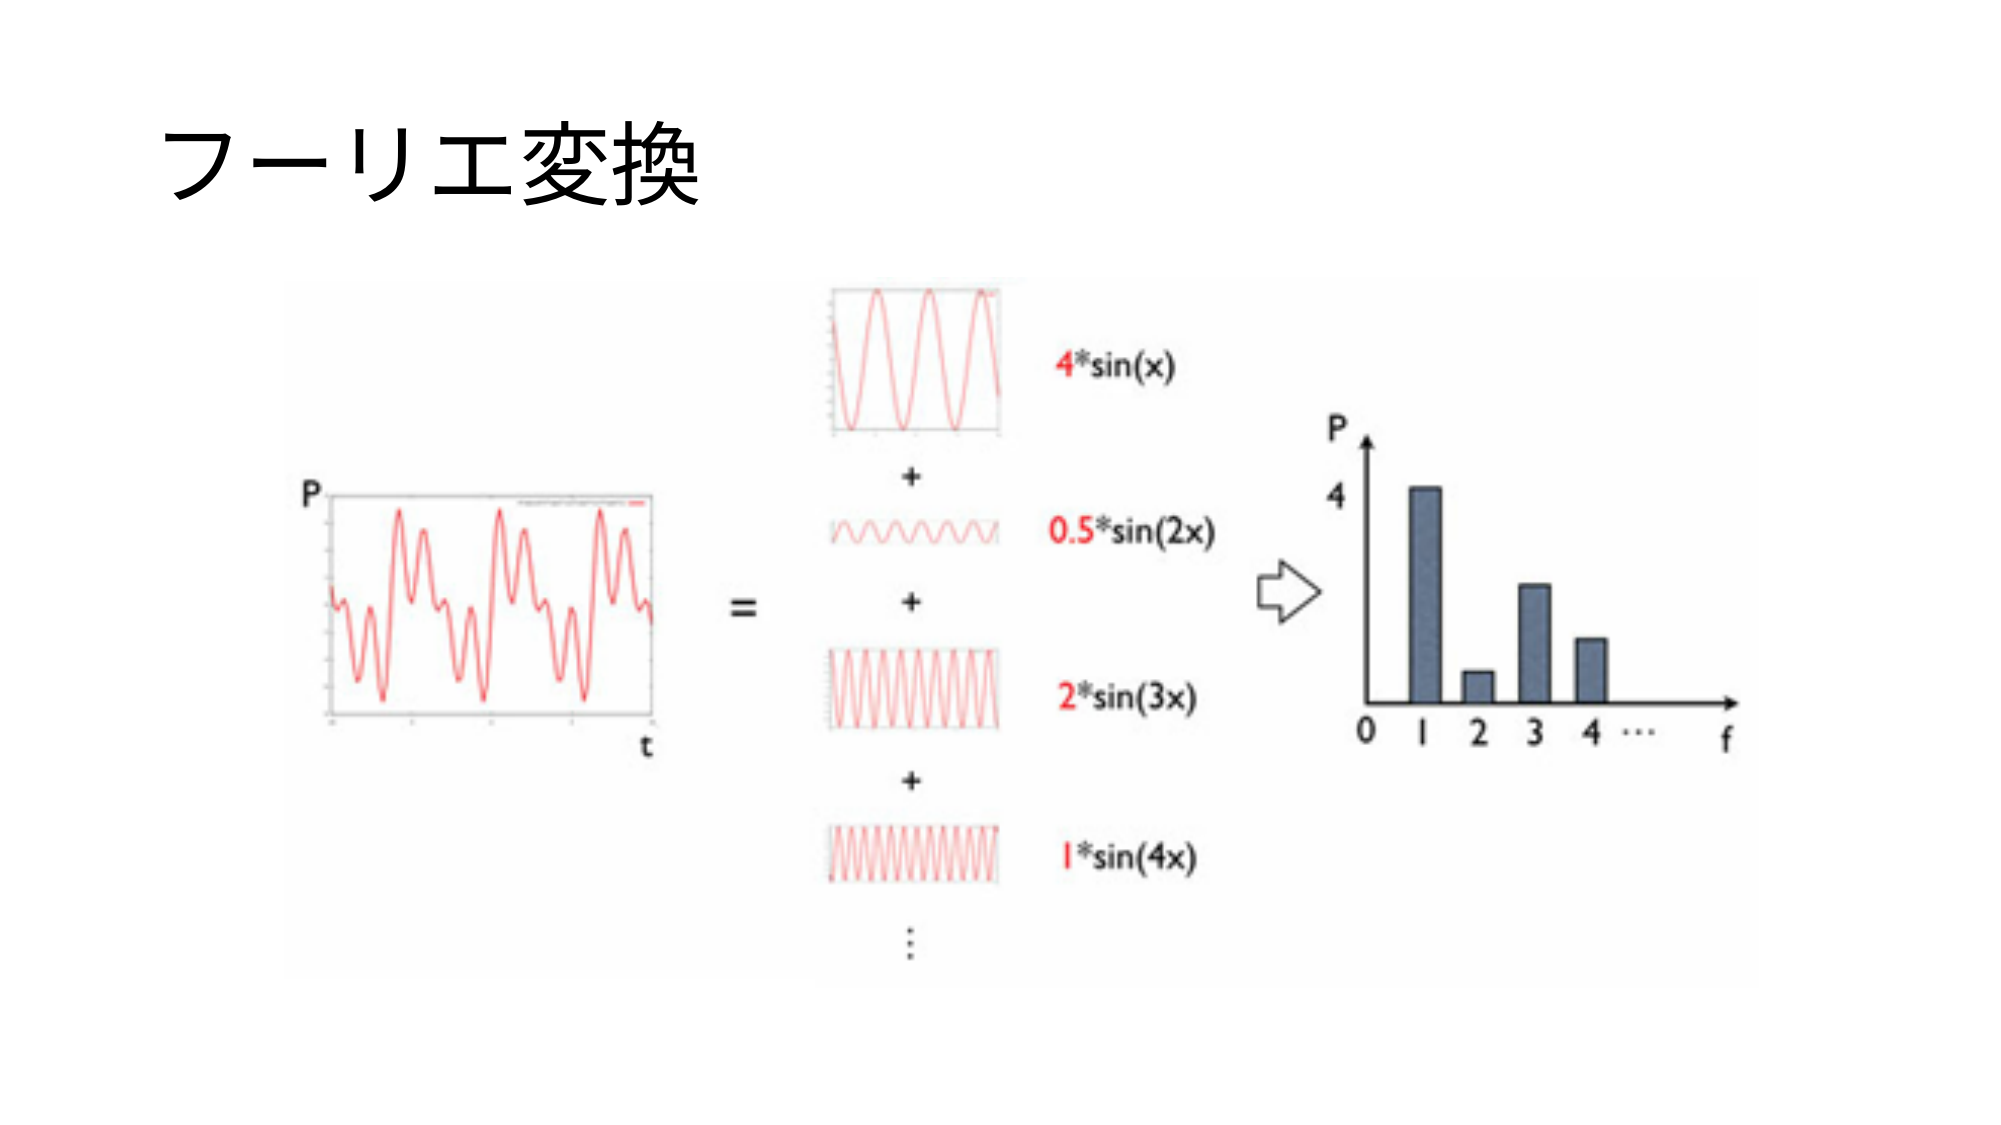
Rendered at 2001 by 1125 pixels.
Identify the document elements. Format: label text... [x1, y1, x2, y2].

picture [241, 277, 1759, 988]
title フーリエ変換 [137, 59, 1863, 278]
